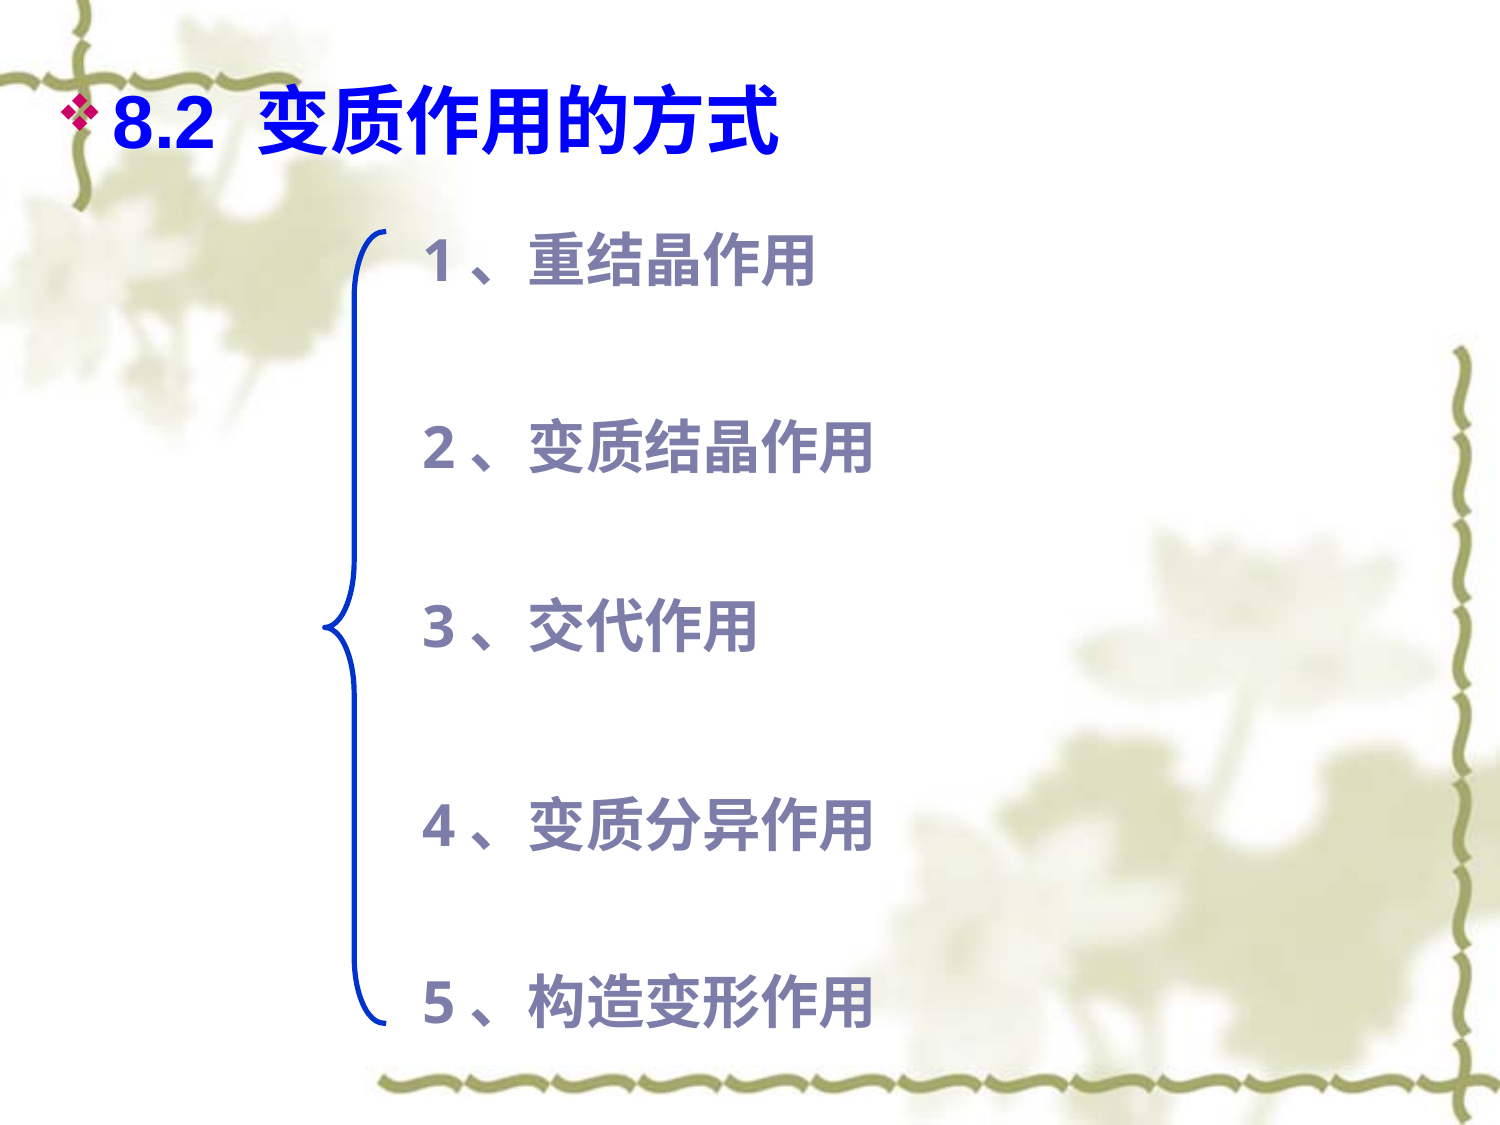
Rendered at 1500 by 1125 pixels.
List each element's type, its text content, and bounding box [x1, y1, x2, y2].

text_box [324, 231, 384, 1024]
list 8.2 变质作用的方式 [41, 66, 963, 185]
text_box 3、交代作用 [407, 582, 845, 667]
text_box 4、变质分异作用 [407, 780, 939, 866]
text_box 5、构造变形作用 [407, 957, 916, 1043]
text_box 1、重结晶作用 [407, 215, 904, 301]
text_box 2、变质结晶作用 [407, 402, 939, 488]
picture [0, 0, 1500, 1125]
